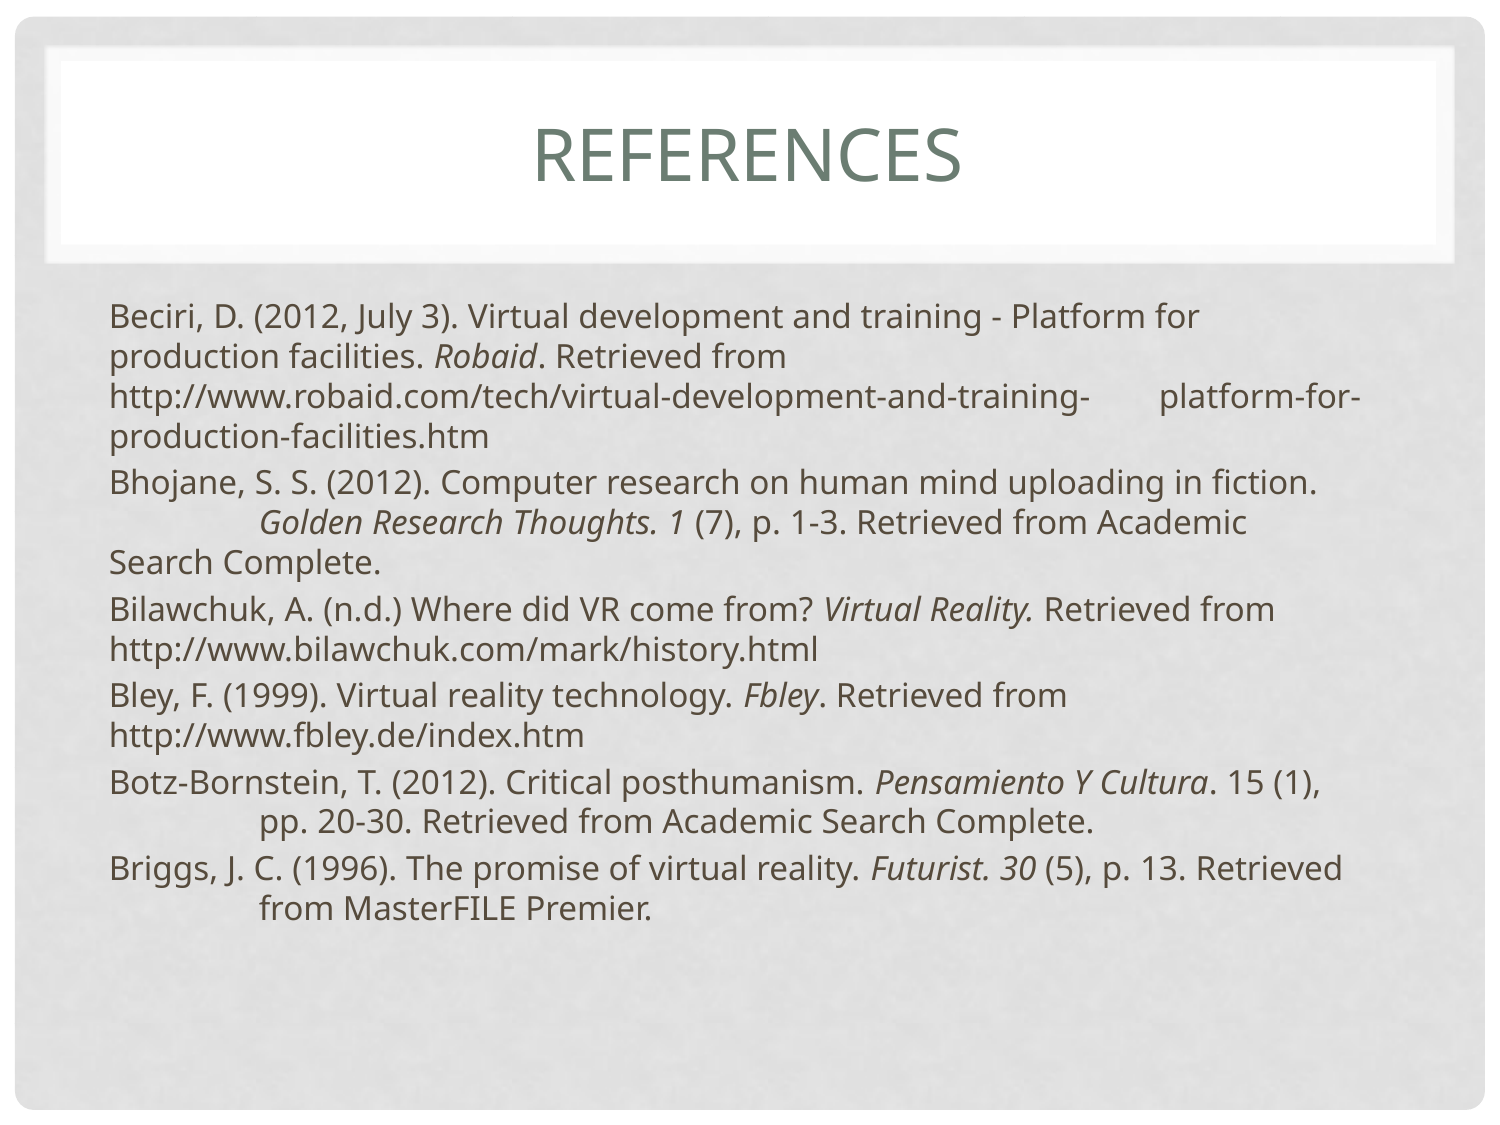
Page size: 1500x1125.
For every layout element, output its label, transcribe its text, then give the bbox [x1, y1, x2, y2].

title References [69, 66, 1425, 238]
list Beciri, D. (2012, July 3). Virtual development and training - Platform for production facilities. Robaid. Retrieved from http://www.robaid.com/tech/virtual-development-and-training- platform-for-production-facilities.htm Bhojane, S. S. (2012). Computer research on human mind uploading in fiction. Golden Research Thoughts. 1 (7), p. 1-3. Retrieved from Academic Search Complete. Bilawchuk, A. (n.d.) Where did VR come from? Virtual Reality. Retrieved from http://www.bilawchuk.com/mark/history.html Bley, F. (1999). Virtual reality technology. Fbley. Retrieved from http://www.fbley.de/index.htm Botz-Bornstein, T. (2012). Critical posthumanism. Pensamiento Y Cultura. 15 (1), pp. 20-30. Retrieved from Academic Search Complete. Briggs, J. C. (1996). The promise of virtual reality. Futurist. 30 (5), p. 13. Retrieved from MasterFILE Premier. [75, 287, 1425, 1005]
